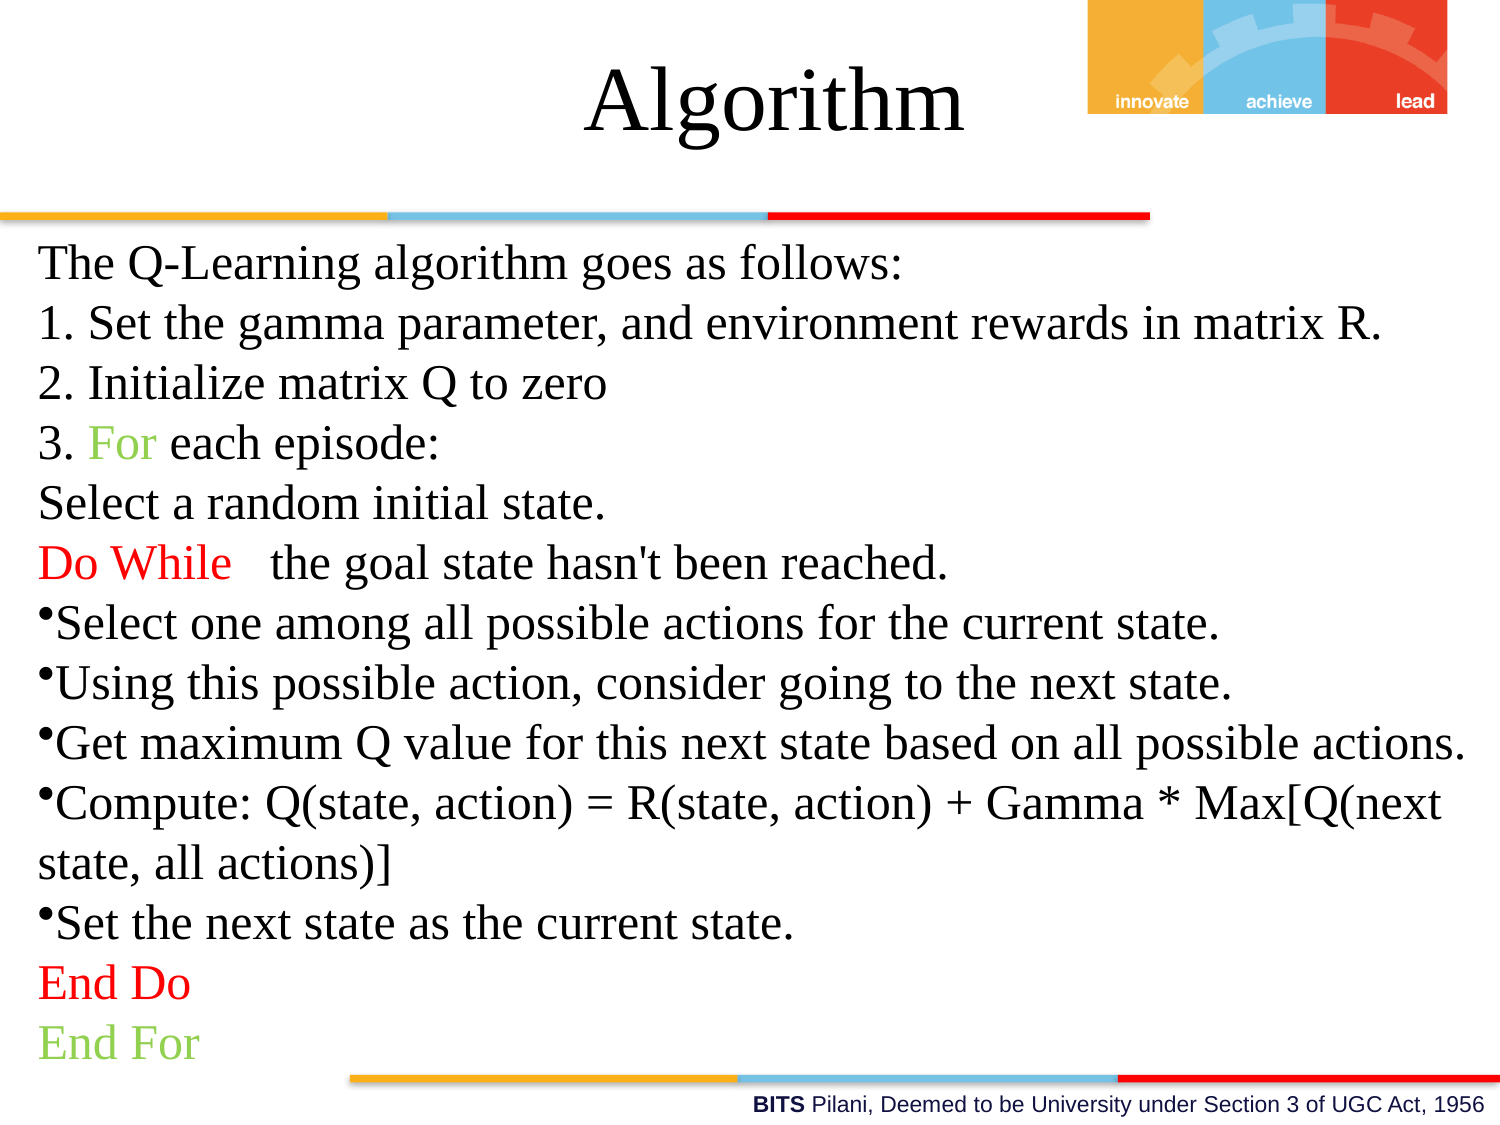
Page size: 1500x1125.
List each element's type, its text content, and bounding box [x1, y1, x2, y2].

title Algorithm [99, 0, 1451, 188]
text_box The Q-Learning algorithm goes as follows: 1. Set the gamma parameter, and environment rewards in matrix R. 2. Initialize matrix Q to zero 3. For each episode: Select a random initial state. Do While the goal state hasn't been reached. Select one among all possible actions for the current state. Using this possible action, consider going to the next state. Get maximum Q value for this next state based on all possible actions. Compute: Q(state, action) = R(state, action) + Gamma * Max[Q(next state, all actions)] Set the next state as the current state. End Do End For [37, 229, 1488, 1070]
